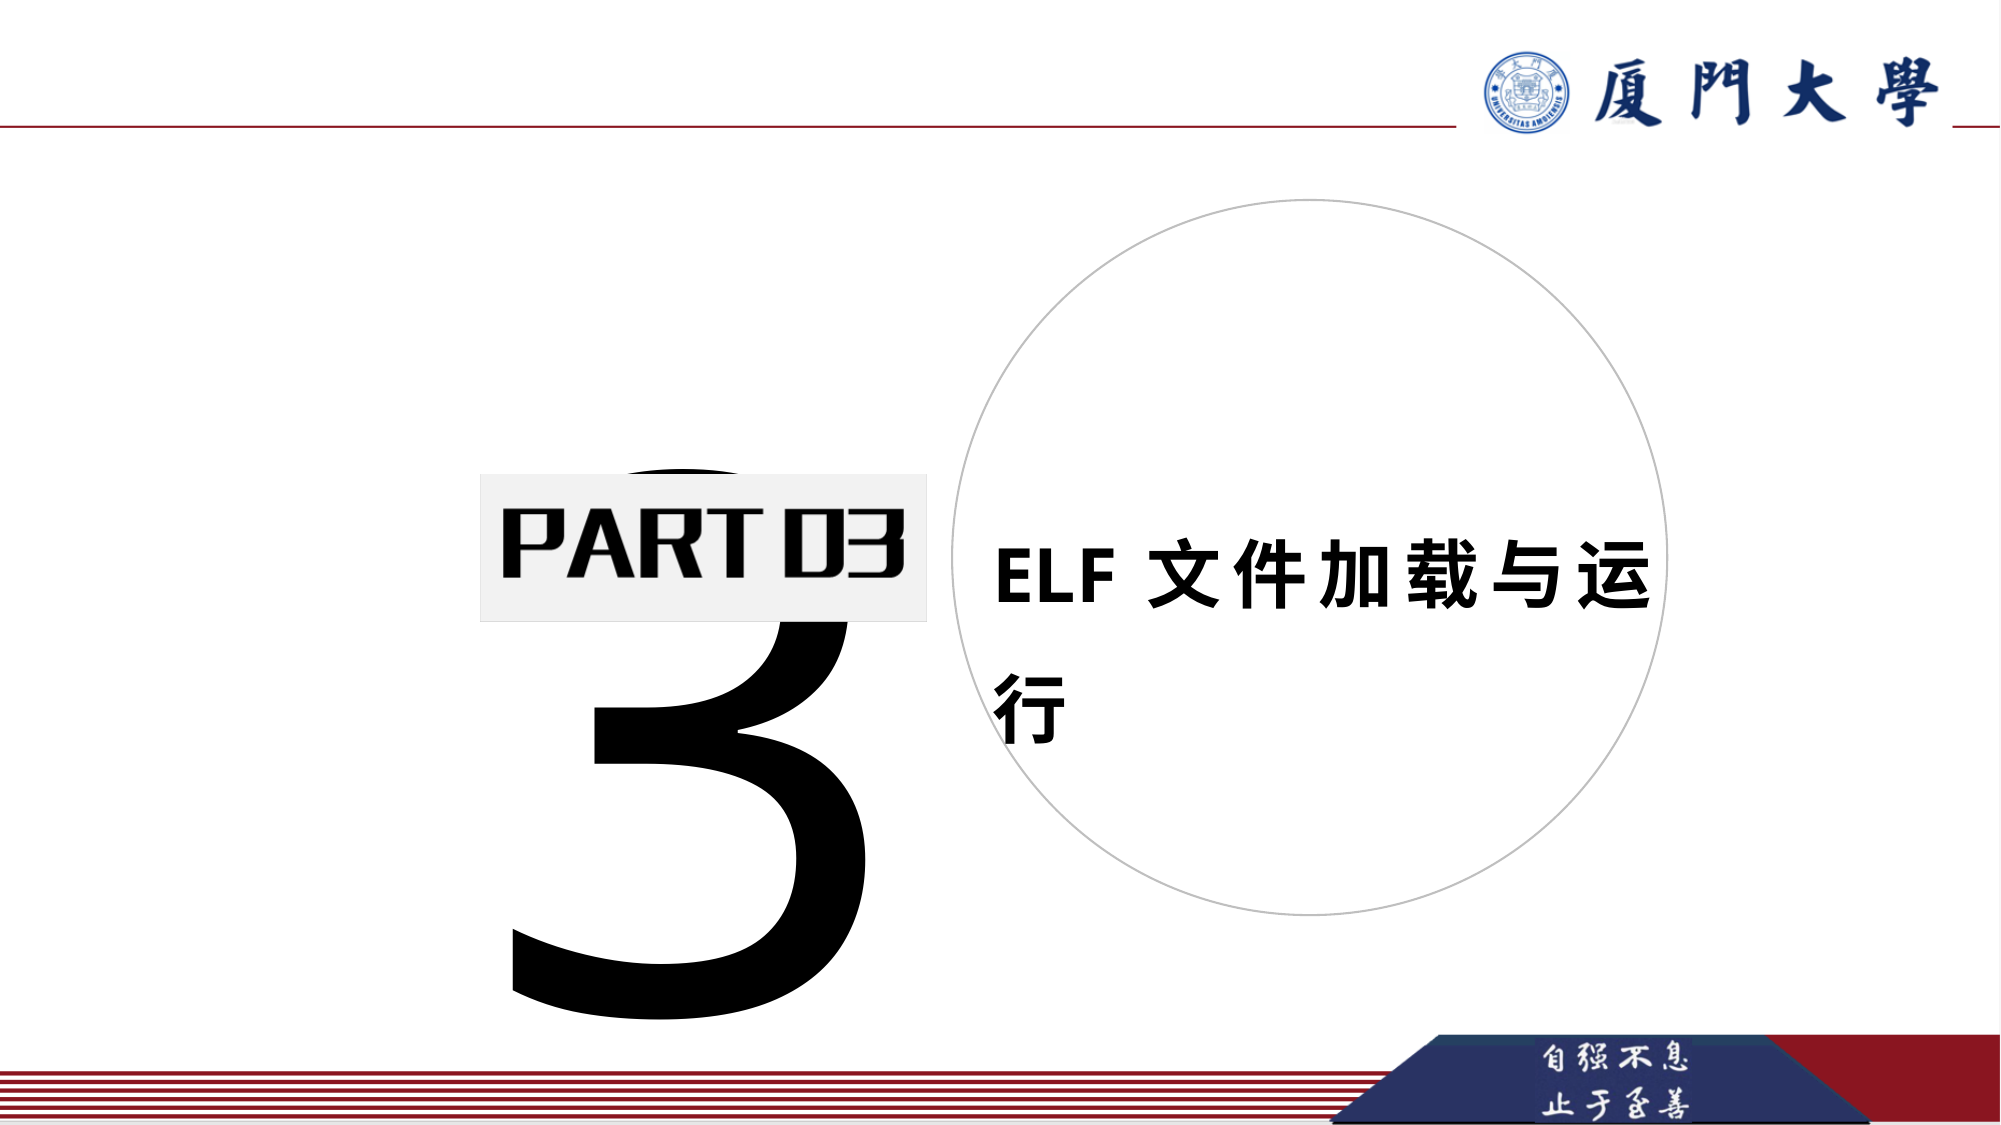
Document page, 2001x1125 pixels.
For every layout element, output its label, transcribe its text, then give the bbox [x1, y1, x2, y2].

text_box ELF文件加载与运行 [977, 474, 1668, 760]
text_box 3 [324, 0, 1064, 1125]
picture [453, 474, 953, 639]
text_box [1013, 760, 1606, 917]
picture [1064, 0, 2001, 1125]
text_box [953, 198, 1659, 692]
picture [0, 0, 324, 1125]
